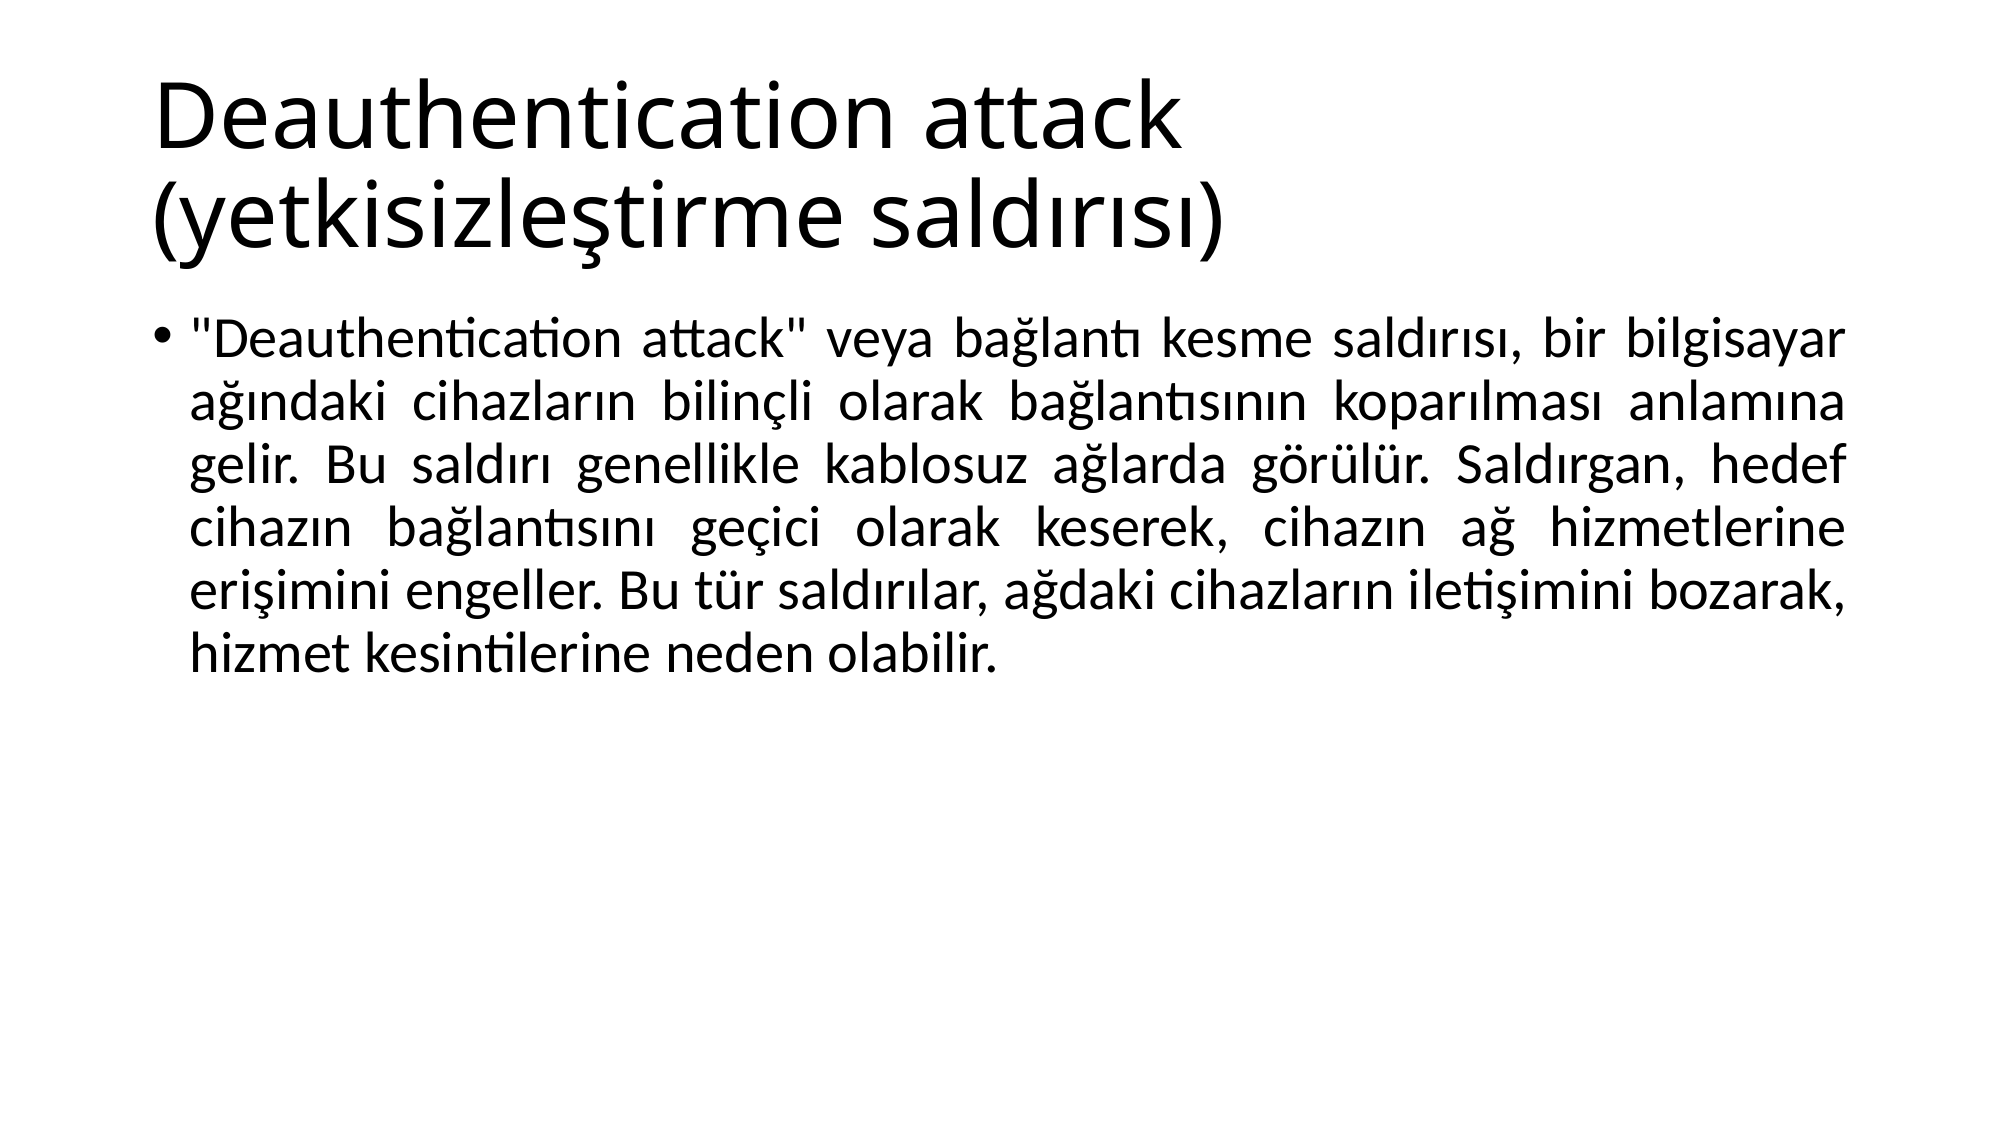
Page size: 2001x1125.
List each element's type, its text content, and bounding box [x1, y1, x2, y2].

list "Deauthentication attack" veya bağlantı kesme saldırısı, bir bilgisayar ağındaki cihazların bilinçli olarak bağlantısının koparılması anlamına gelir. Bu saldırı genellikle kablosuz ağlarda görülür. Saldırgan, hedef cihazın bağlantısını geçici olarak keserek, cihazın ağ hizmetlerine erişimini engeller. Bu tür saldırılar, ağdaki cihazların iletişimini bozarak, hizmet kesintilerine neden olabilir. [137, 299, 1863, 1014]
title Deauthentication attack (yetkisizleştirme saldırısı) [137, 59, 1863, 278]
